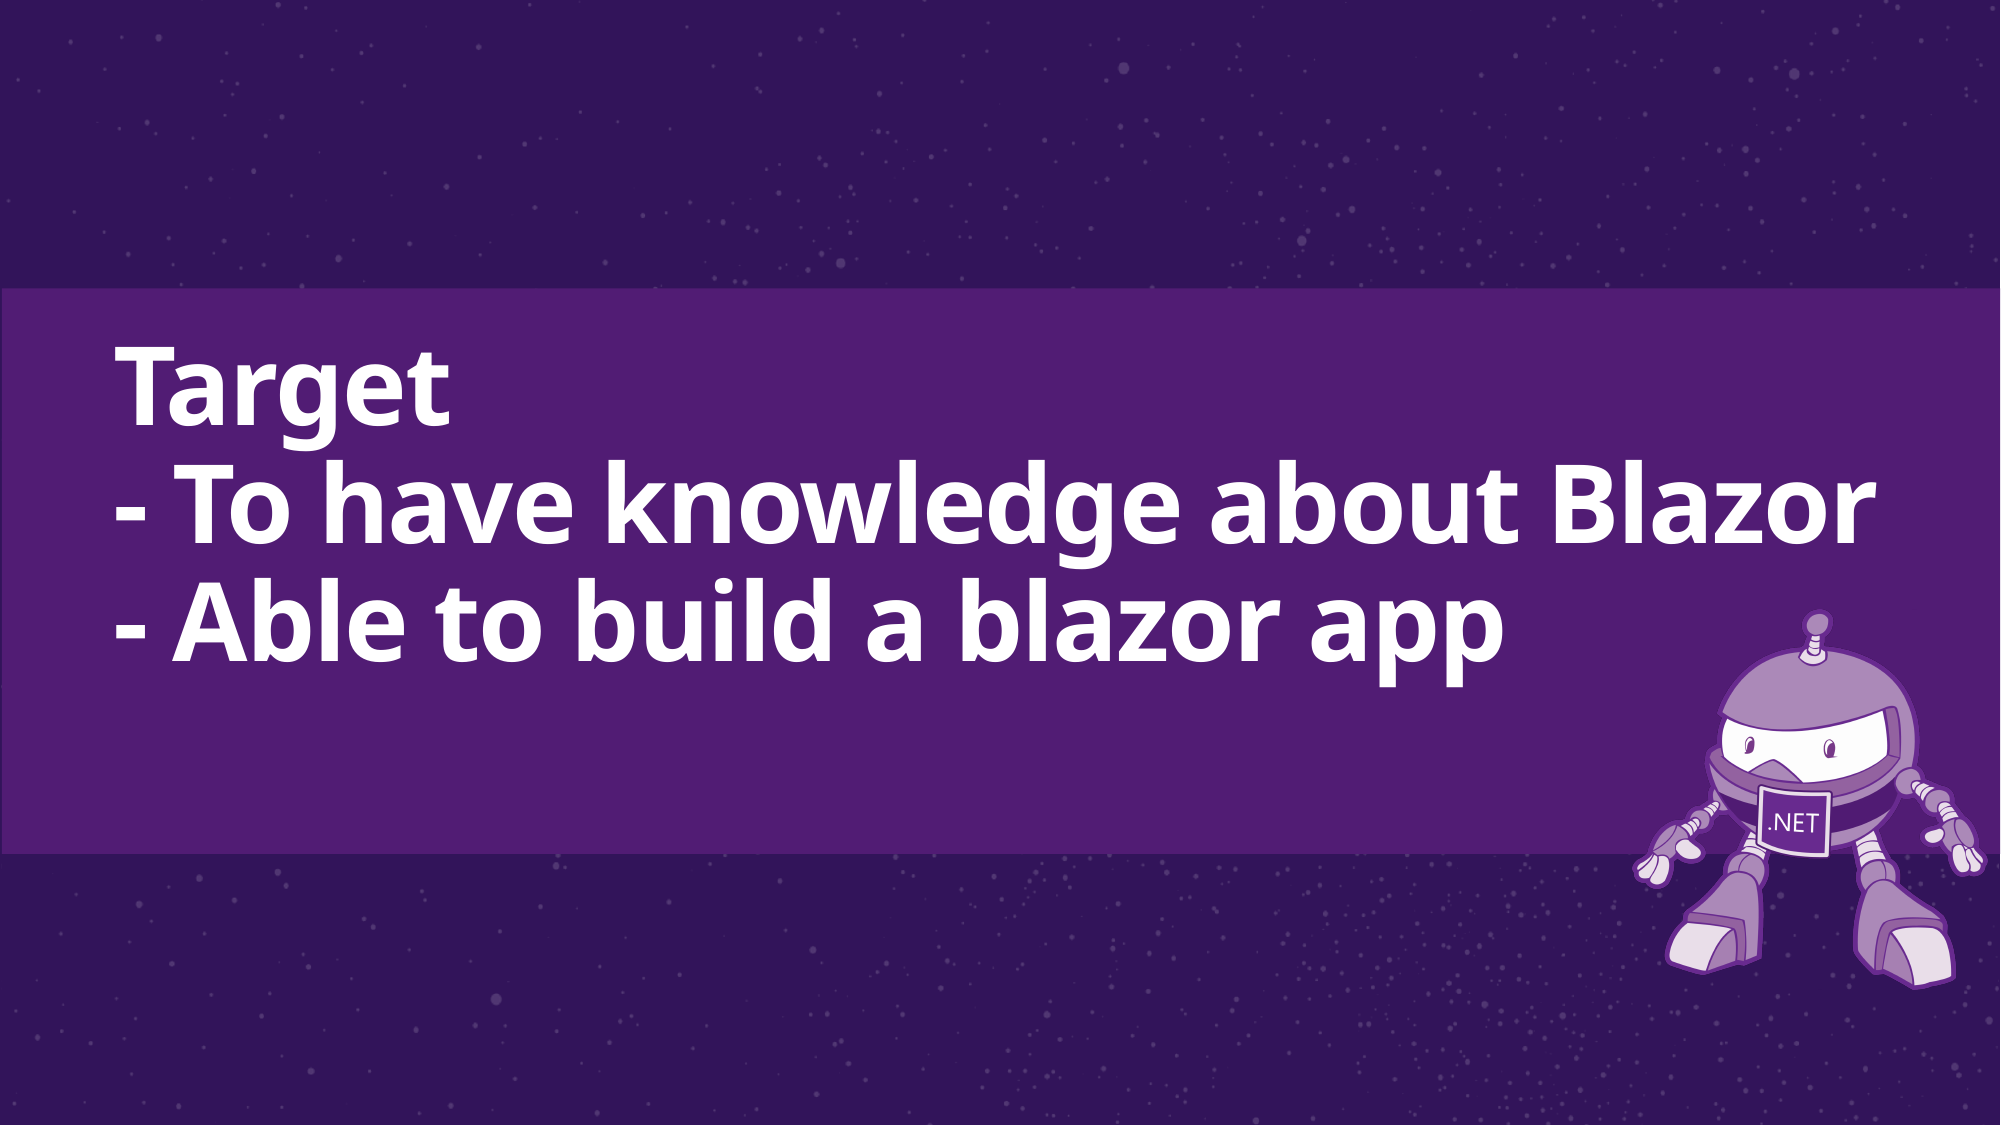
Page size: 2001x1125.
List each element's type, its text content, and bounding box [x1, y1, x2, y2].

title Target - To have knowledge about Blazor - Able to build a blazor app [89, 315, 1904, 610]
picture [0, 0, 2000, 1125]
